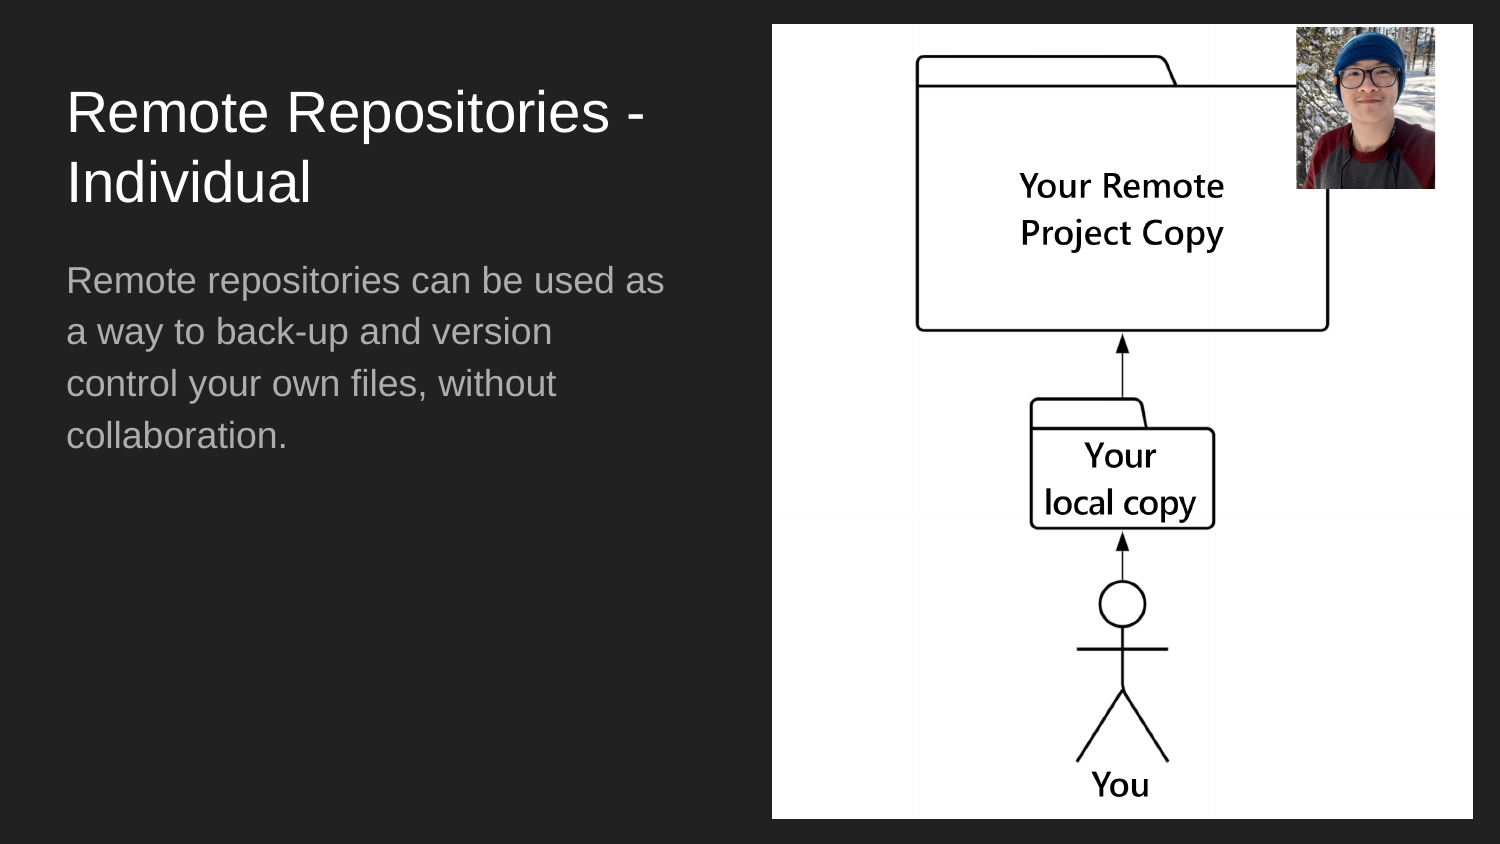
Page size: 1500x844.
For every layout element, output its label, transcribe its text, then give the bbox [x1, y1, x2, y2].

list Remote repositories can be used as a way to back-up and version control your own files, without collaboration. [51, 233, 681, 795]
title Remote Repositories - Individual [51, 58, 681, 220]
picture [772, 24, 1473, 819]
